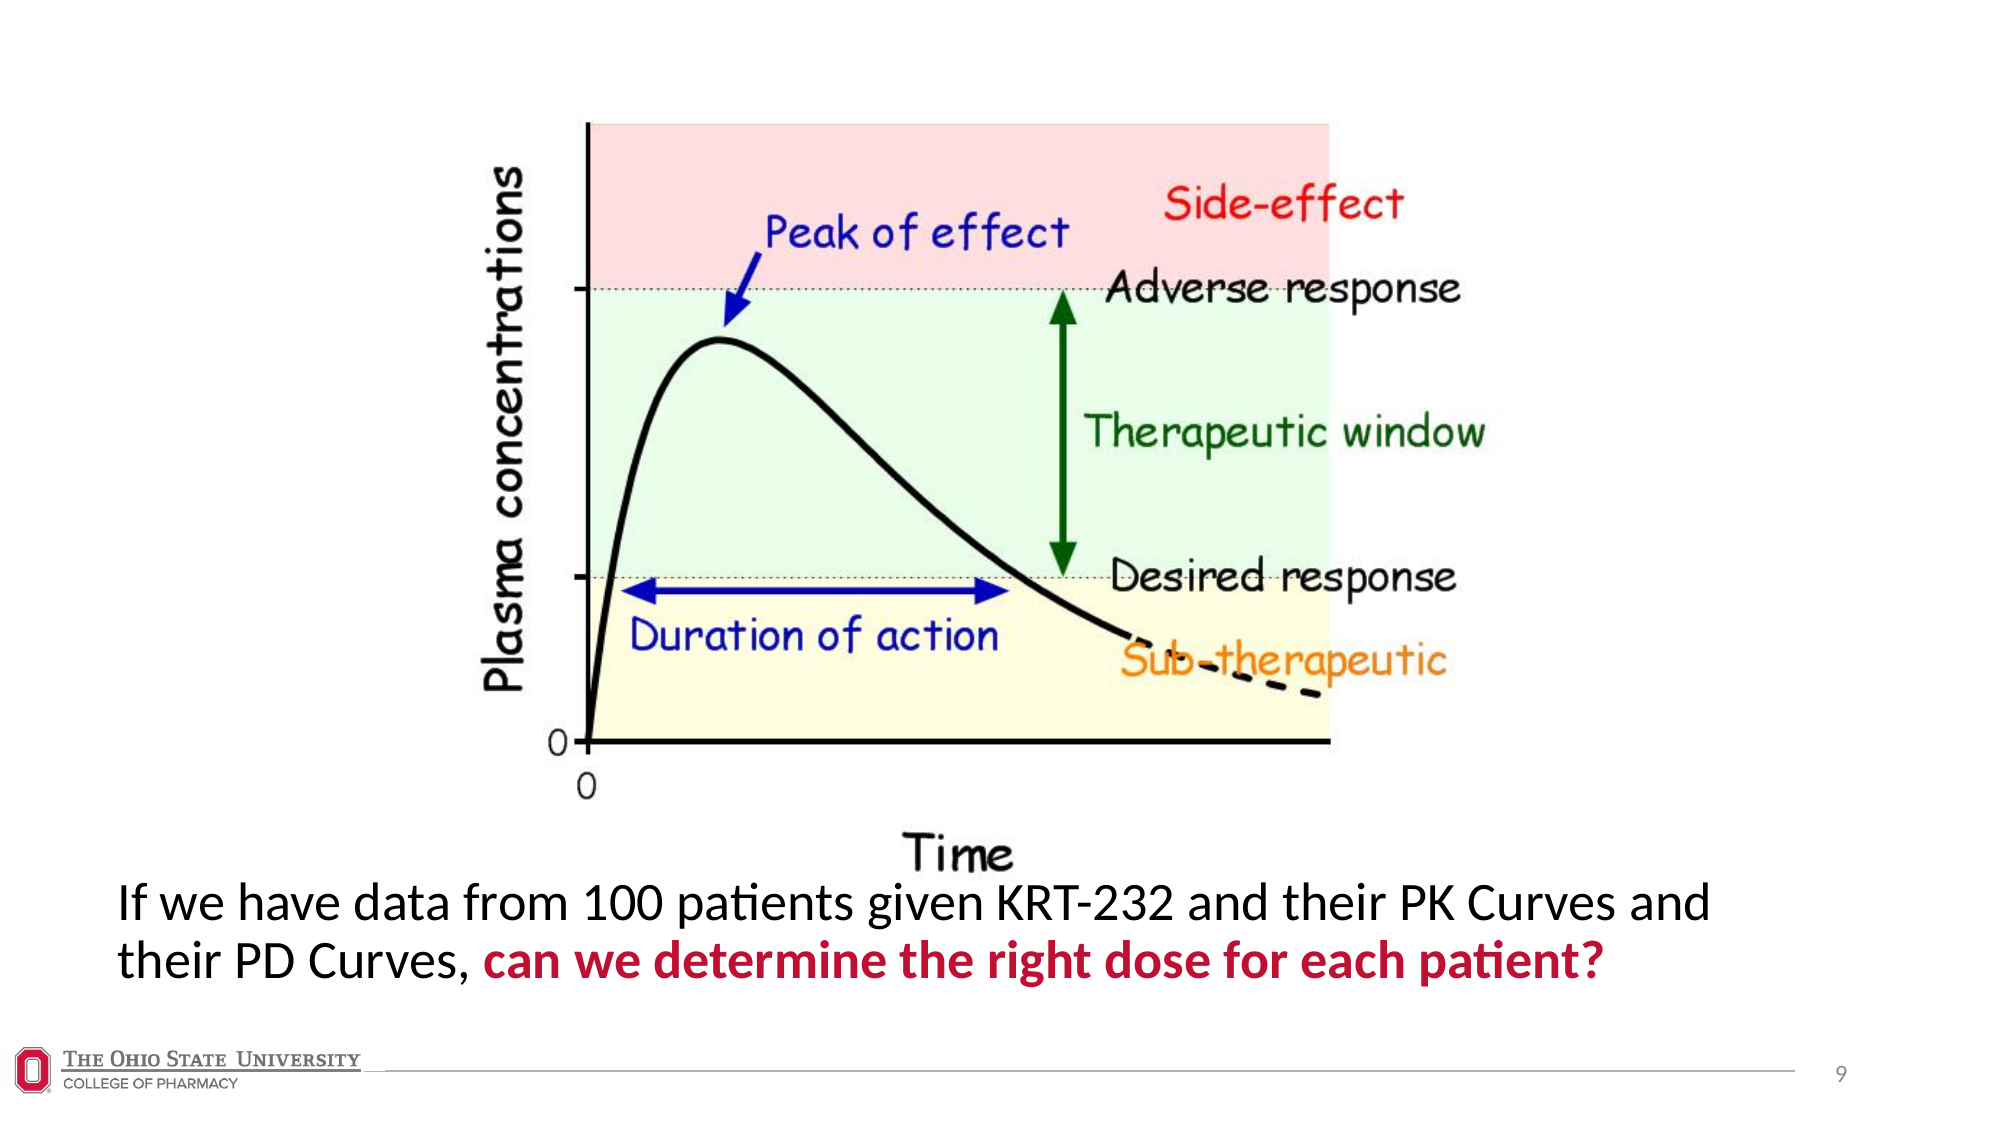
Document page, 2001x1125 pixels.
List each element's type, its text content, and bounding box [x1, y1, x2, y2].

text_box If we have data from 100 patients given KRT-232 and their PK Curves and their PD Curves, can we determine the right dose for each patient? [102, 865, 1828, 1059]
slide_number 9 [1412, 1042, 1863, 1103]
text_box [0, 1042, 386, 1095]
picture [462, 108, 1507, 889]
